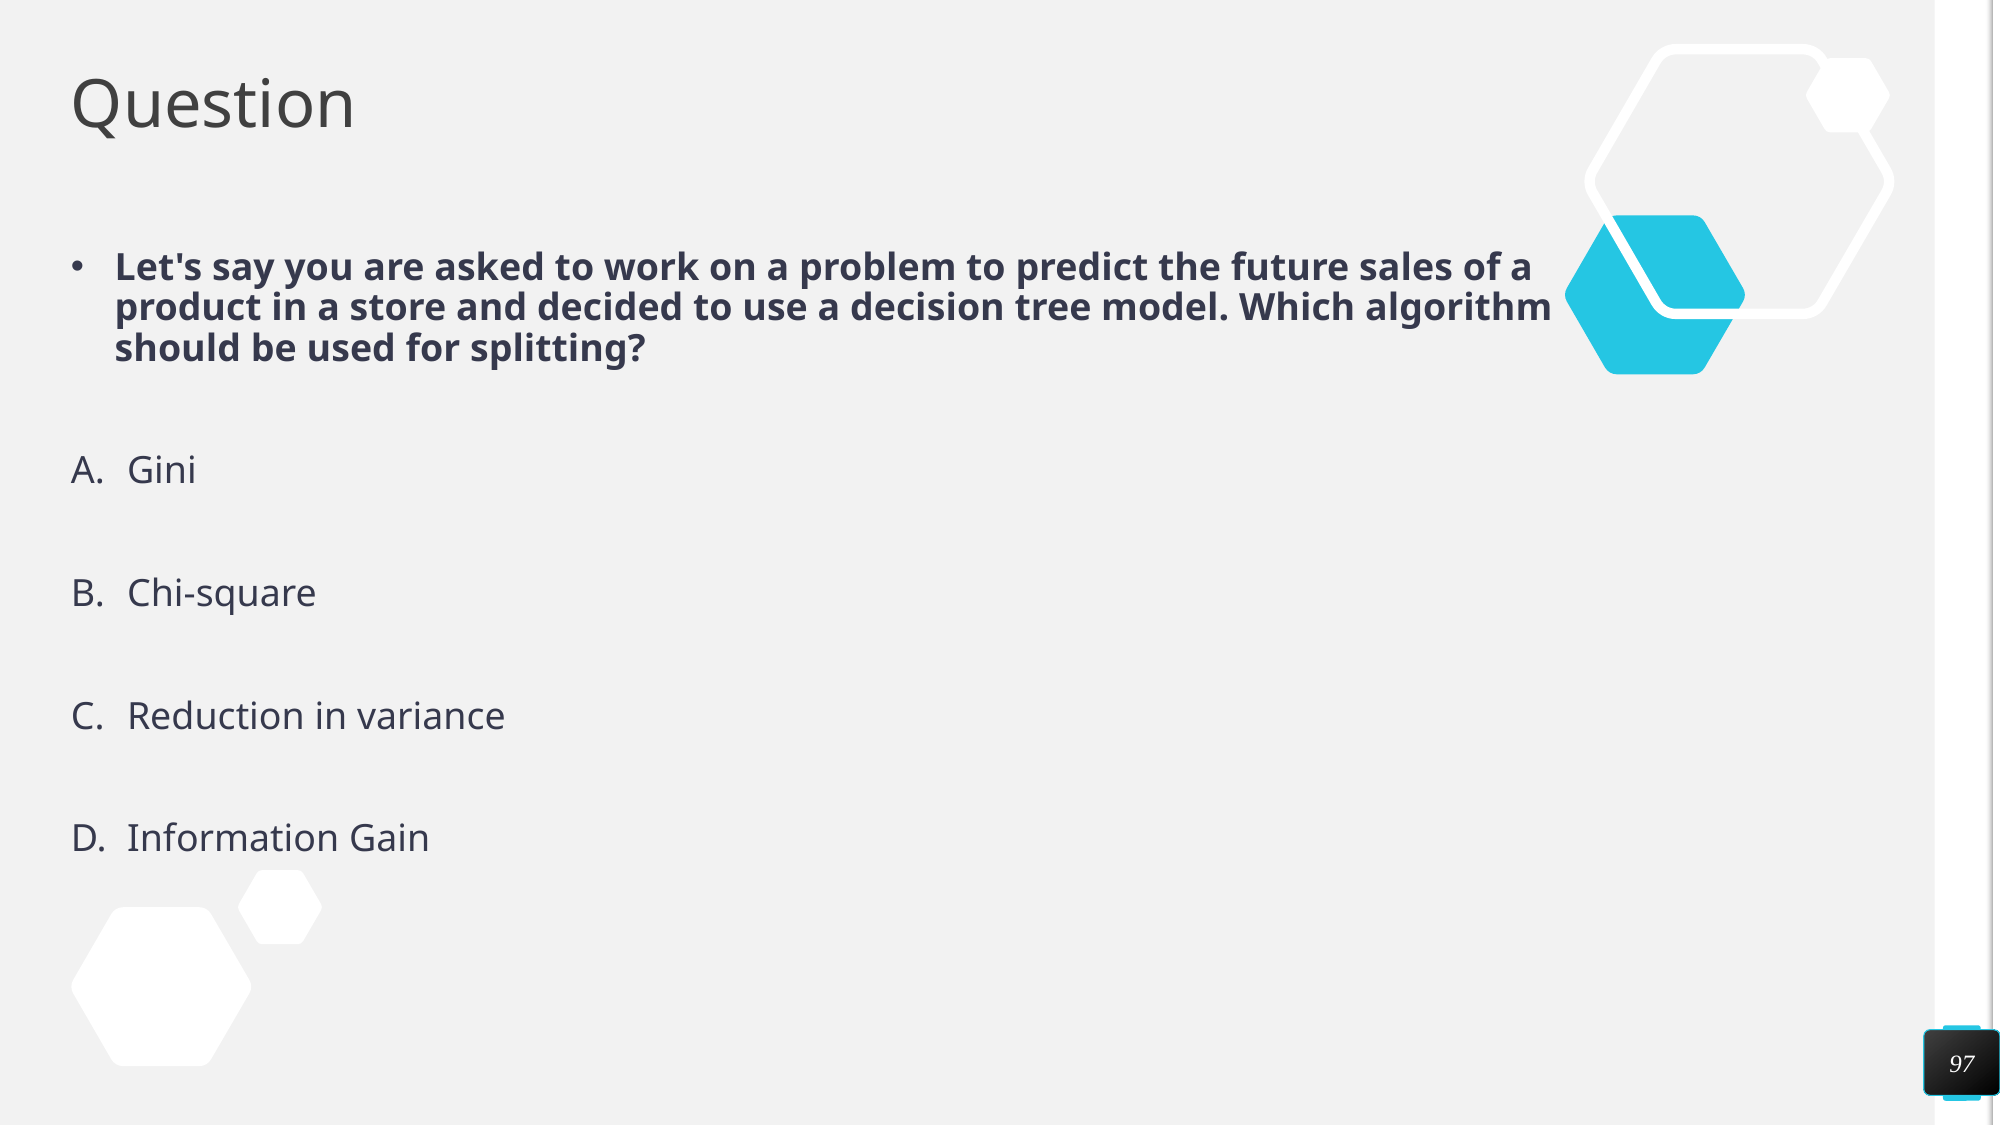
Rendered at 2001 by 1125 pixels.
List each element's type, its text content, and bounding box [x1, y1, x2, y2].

list Let's say you are asked to work on a problem to predict the future sales of a product in a store and decided to use a decision tree model. Which algorithm should be used for splitting? Gini Chi-square Reduction in variance Information Gain [70, 248, 1557, 1016]
title Question [70, 70, 1930, 142]
slide_number 97 [1923, 1029, 2000, 1096]
